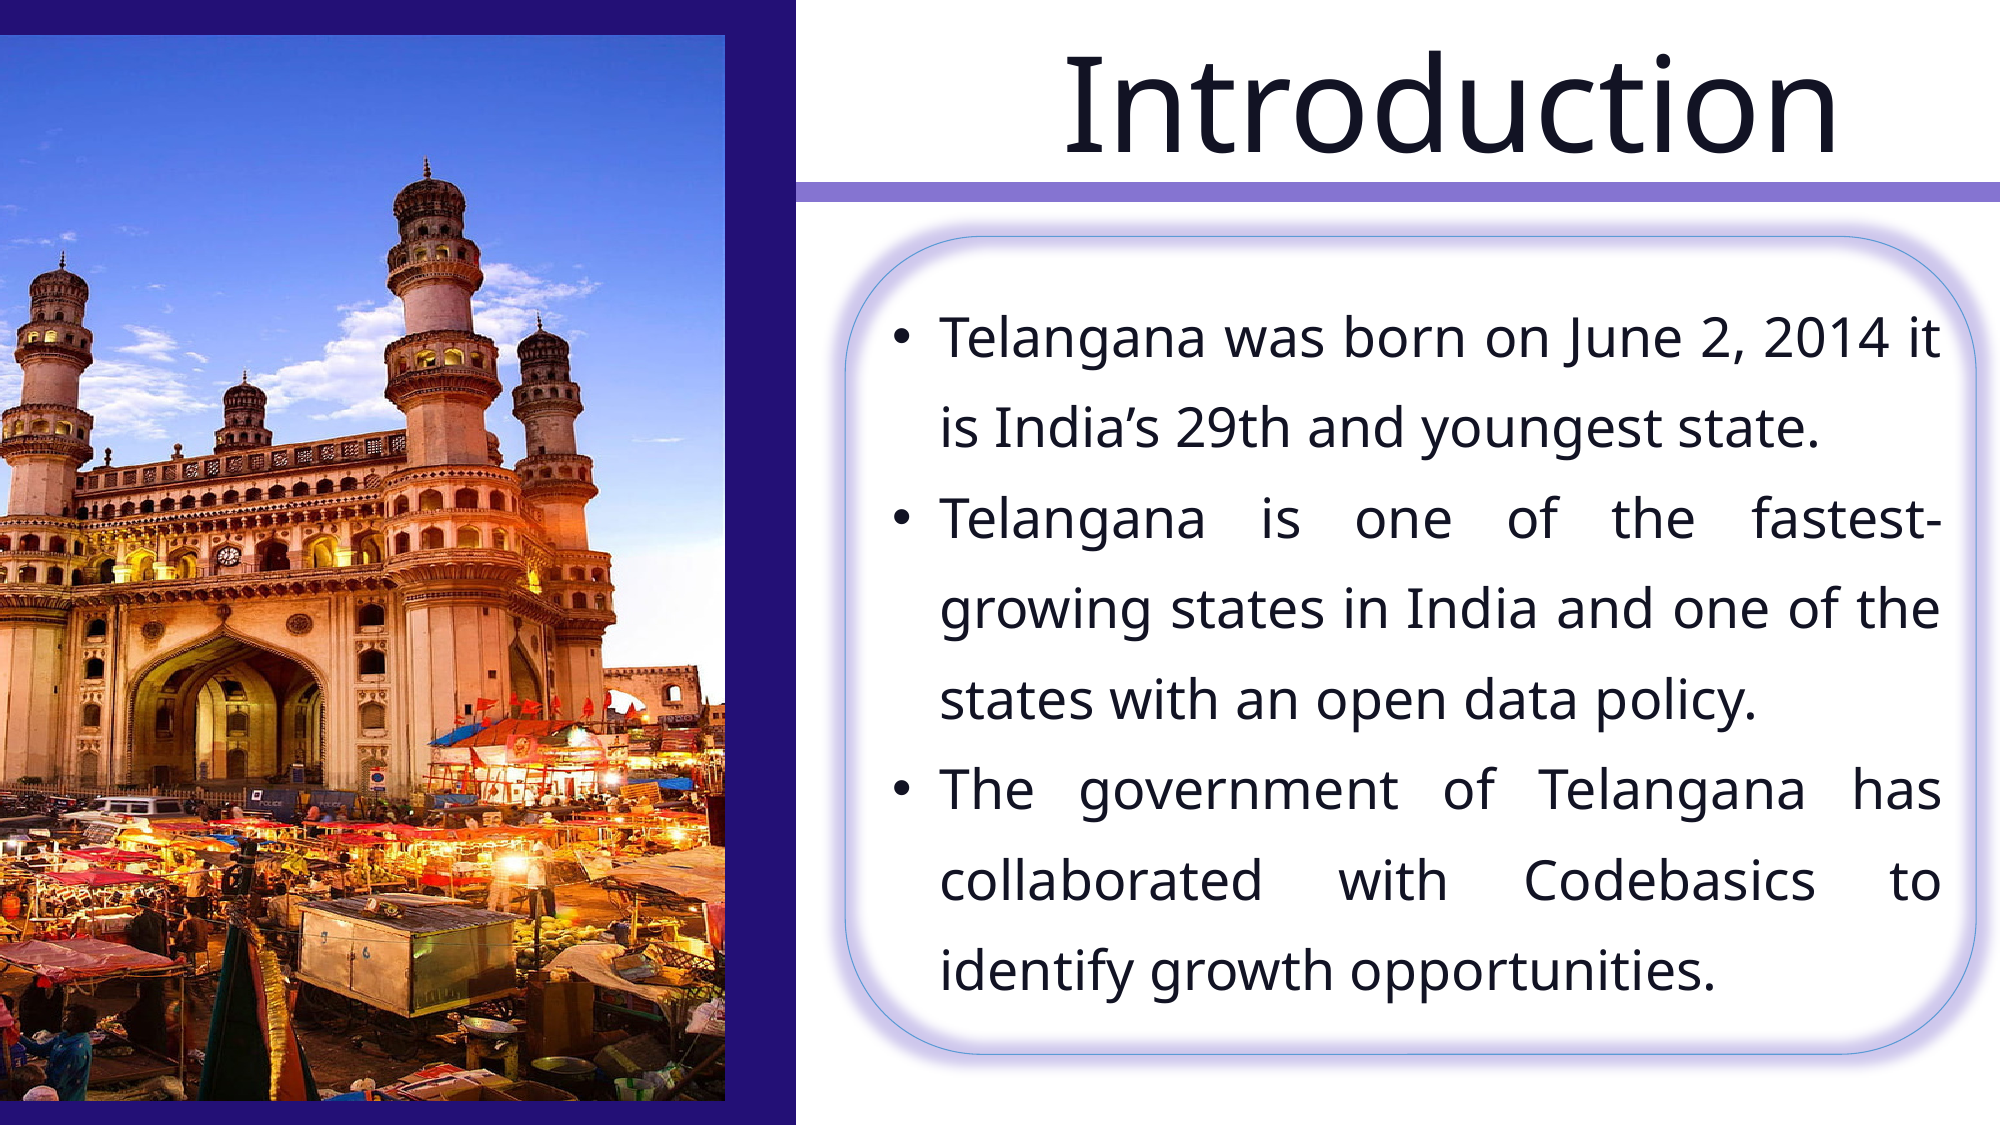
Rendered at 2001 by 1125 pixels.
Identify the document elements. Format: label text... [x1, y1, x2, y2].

text_box [873, 284, 1977, 1055]
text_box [795, 182, 2000, 203]
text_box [0, 0, 797, 1125]
text_box [882, 235, 1939, 278]
text_box Telangana was born on June 2, 2014 it is India’s 29th and youngest state. Telangana is one of the fastest-growing states in India and one of the states with an open data policy. The government of Telangana has collaborated with Codebasics to identify growth opportunities. [845, 278, 1944, 1002]
text_box Introduction [1049, 0, 1857, 179]
